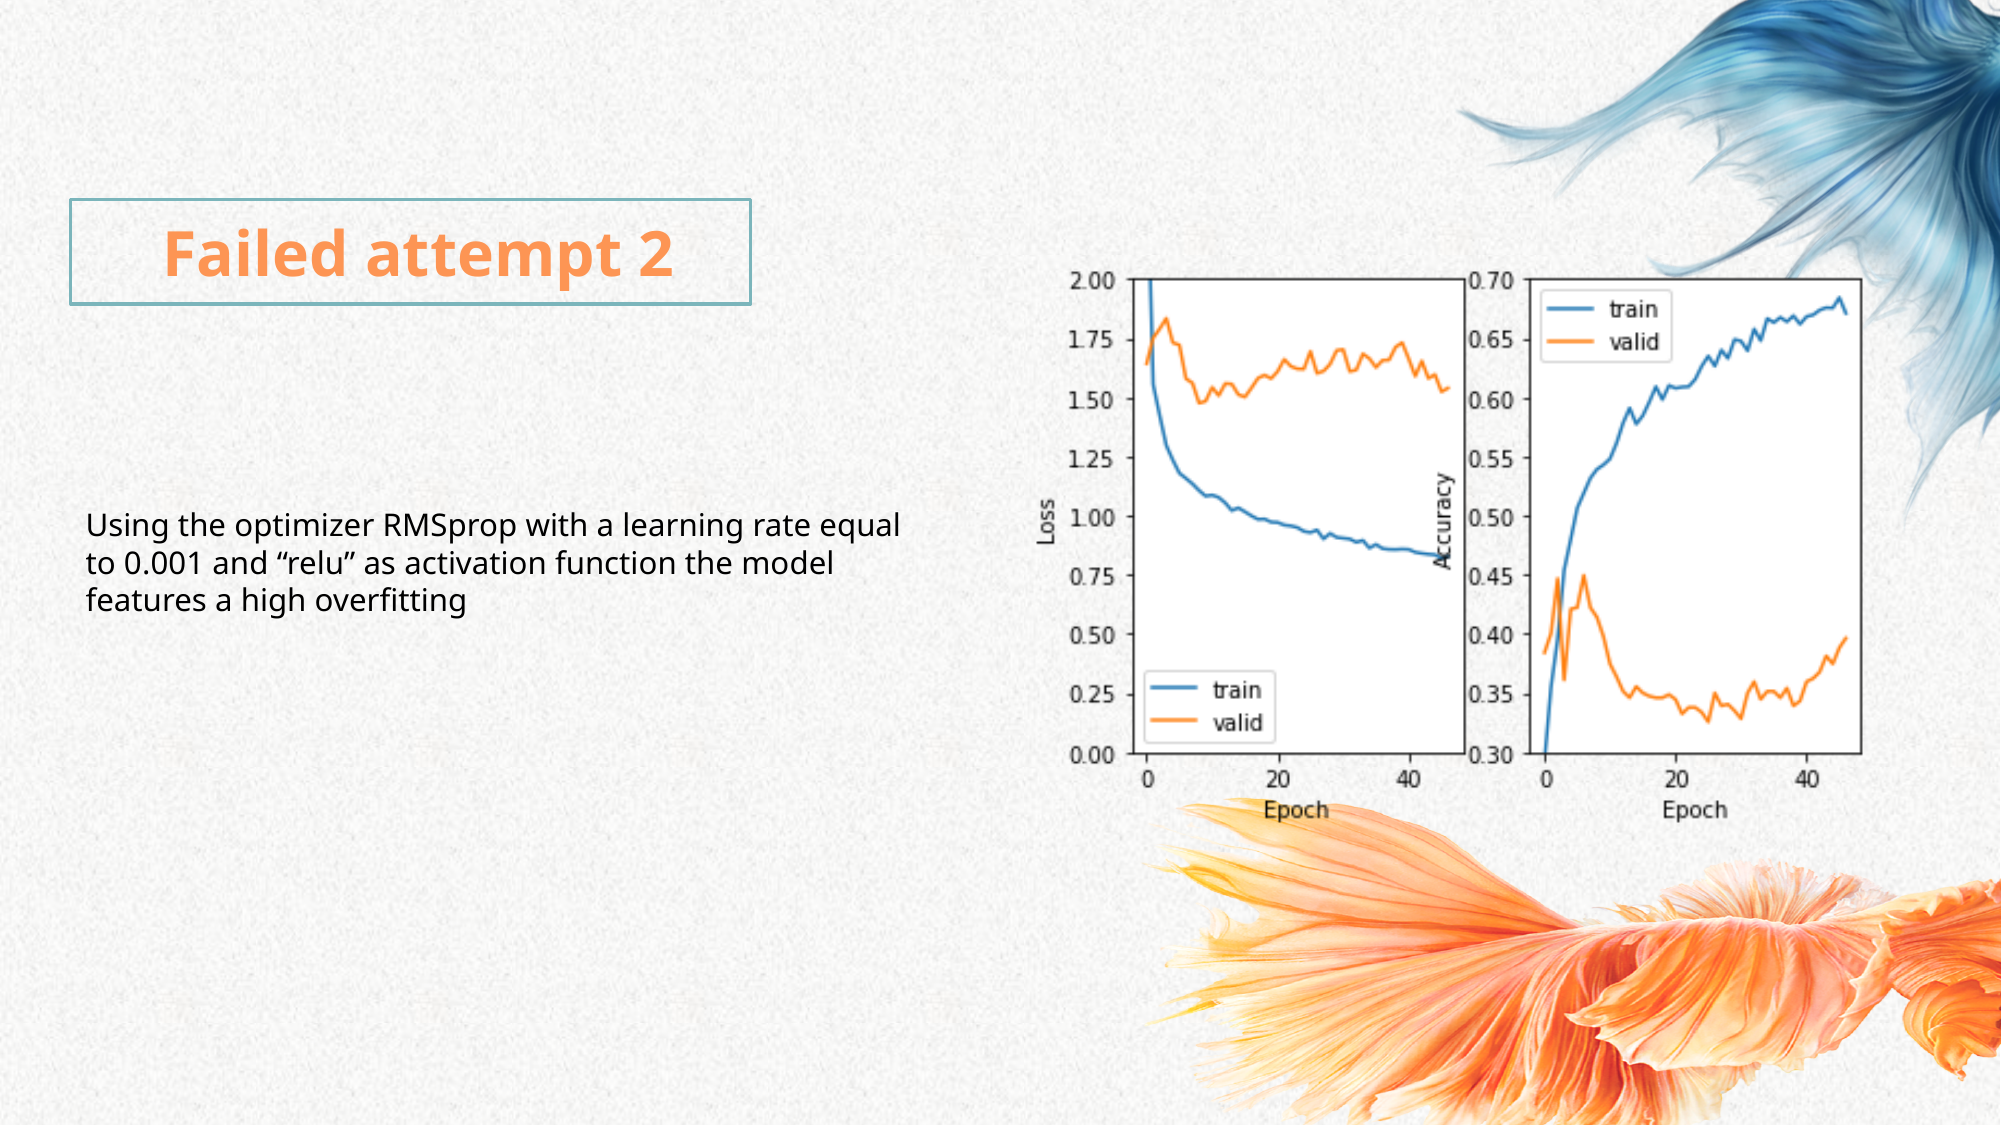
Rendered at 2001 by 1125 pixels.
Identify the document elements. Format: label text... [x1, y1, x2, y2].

text_box Using the optimizer RMSprop with a learning rate equal to 0.001 and “relu” as activation function the model features a high overfitting [70, 490, 924, 633]
text_box Failed attempt 2 [70, 199, 751, 305]
picture [1022, 0, 2001, 1125]
text_box [70, 357, 1017, 575]
